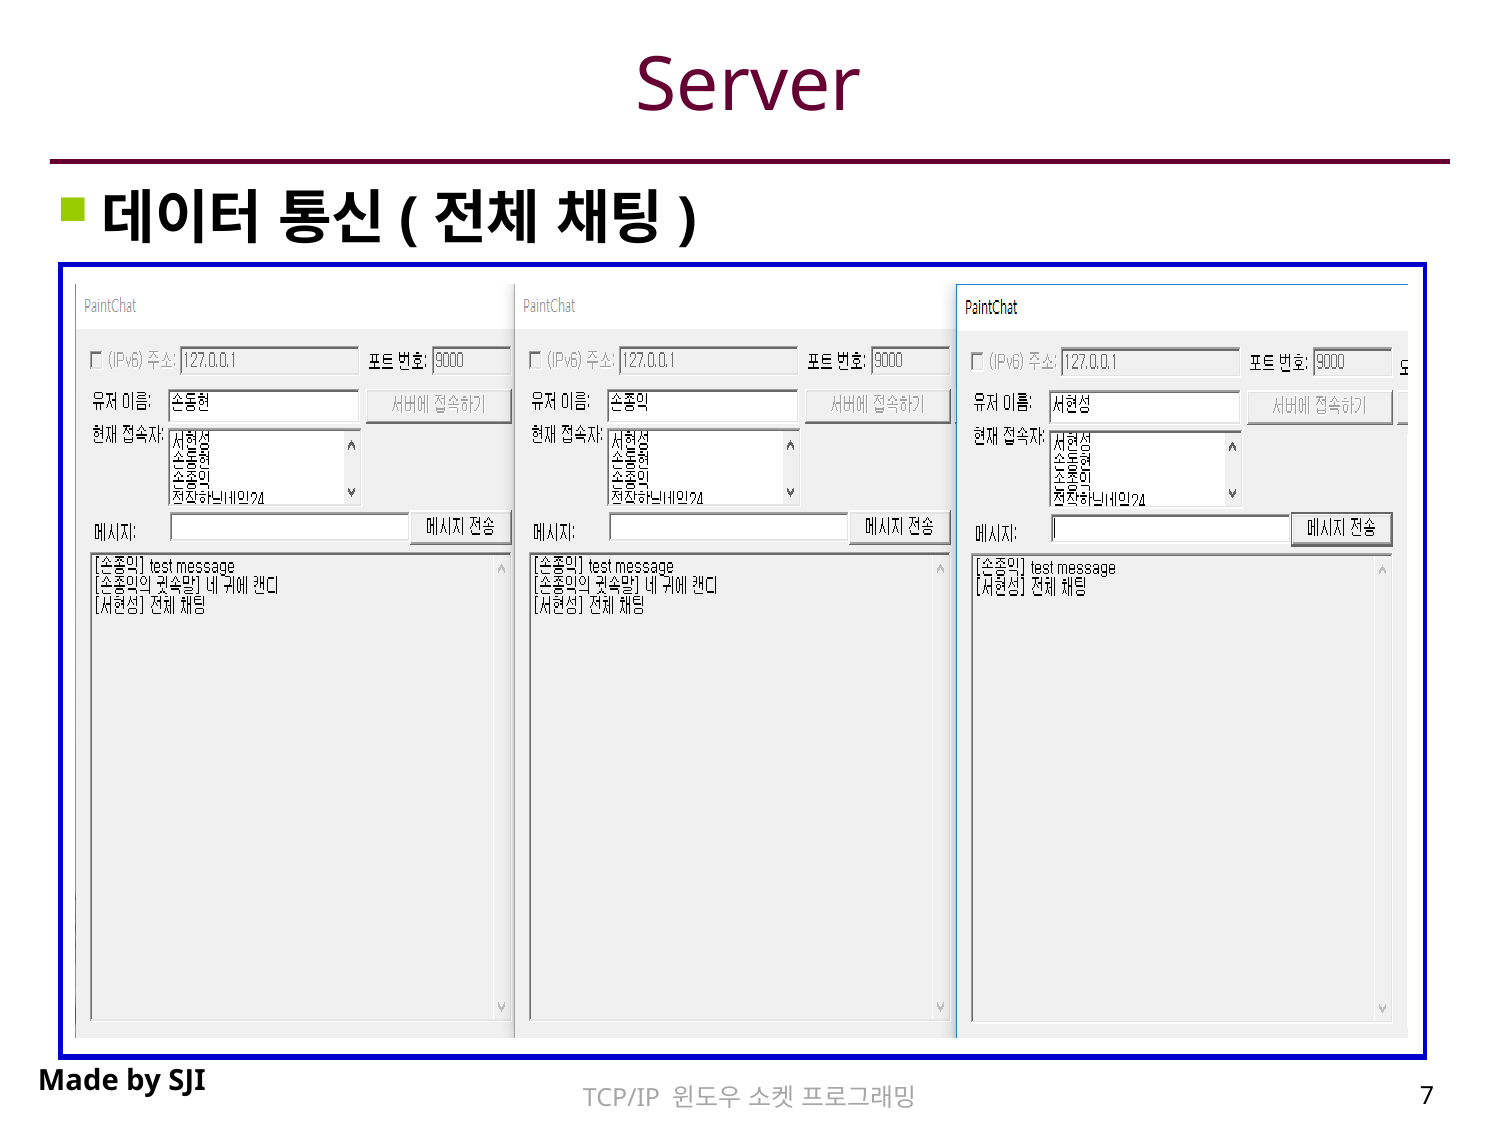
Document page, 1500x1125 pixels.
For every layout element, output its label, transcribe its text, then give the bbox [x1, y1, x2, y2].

title Server [48, 24, 1449, 153]
picture [58, 262, 1427, 1060]
list 데이터 통신(전체 채팅) [42, 172, 1443, 1052]
text_box Made by SJI [0, 1053, 250, 1104]
